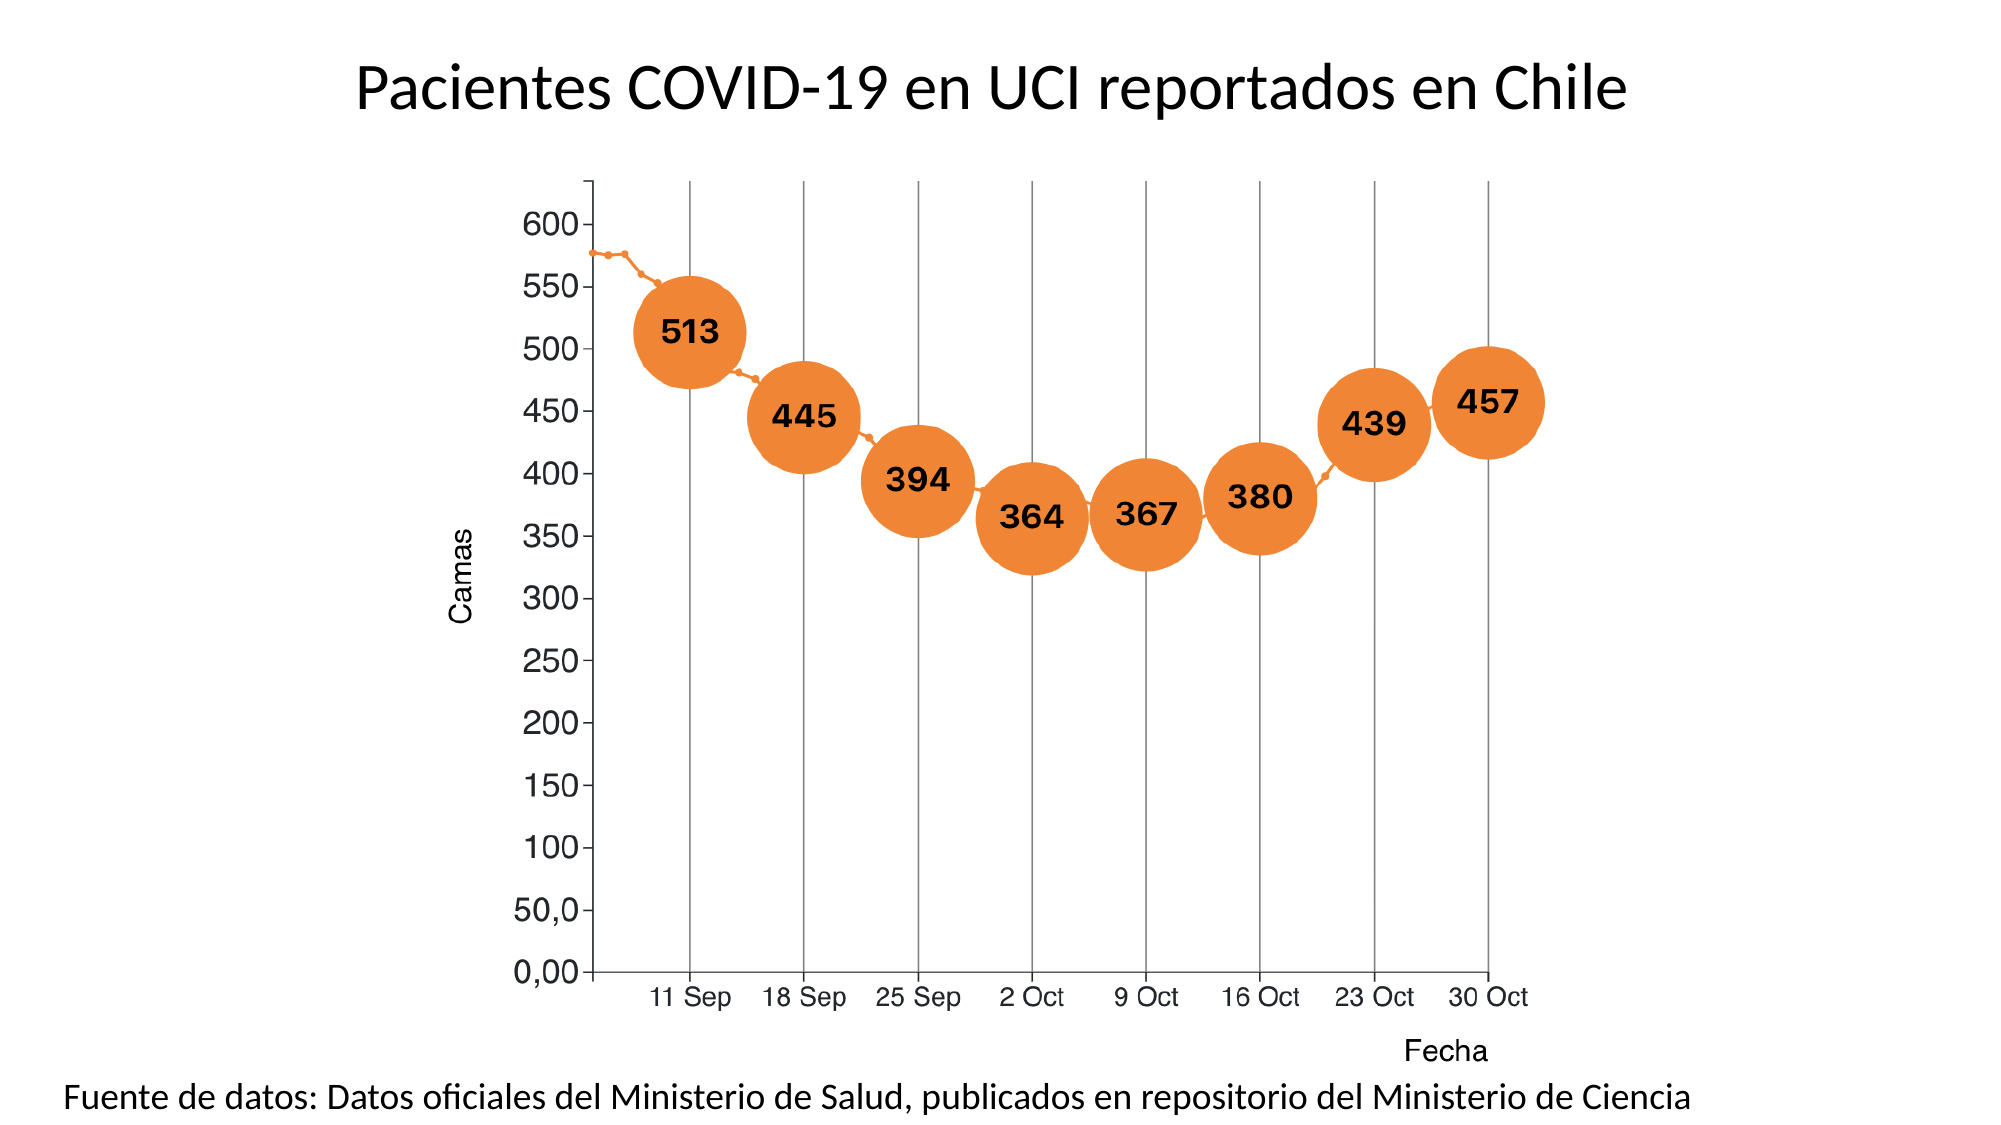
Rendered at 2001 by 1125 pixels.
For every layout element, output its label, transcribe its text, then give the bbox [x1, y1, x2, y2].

text_box Pacientes COVID-19 en UCI reportados en Chile [340, 35, 1660, 130]
picture [444, 173, 1556, 1069]
